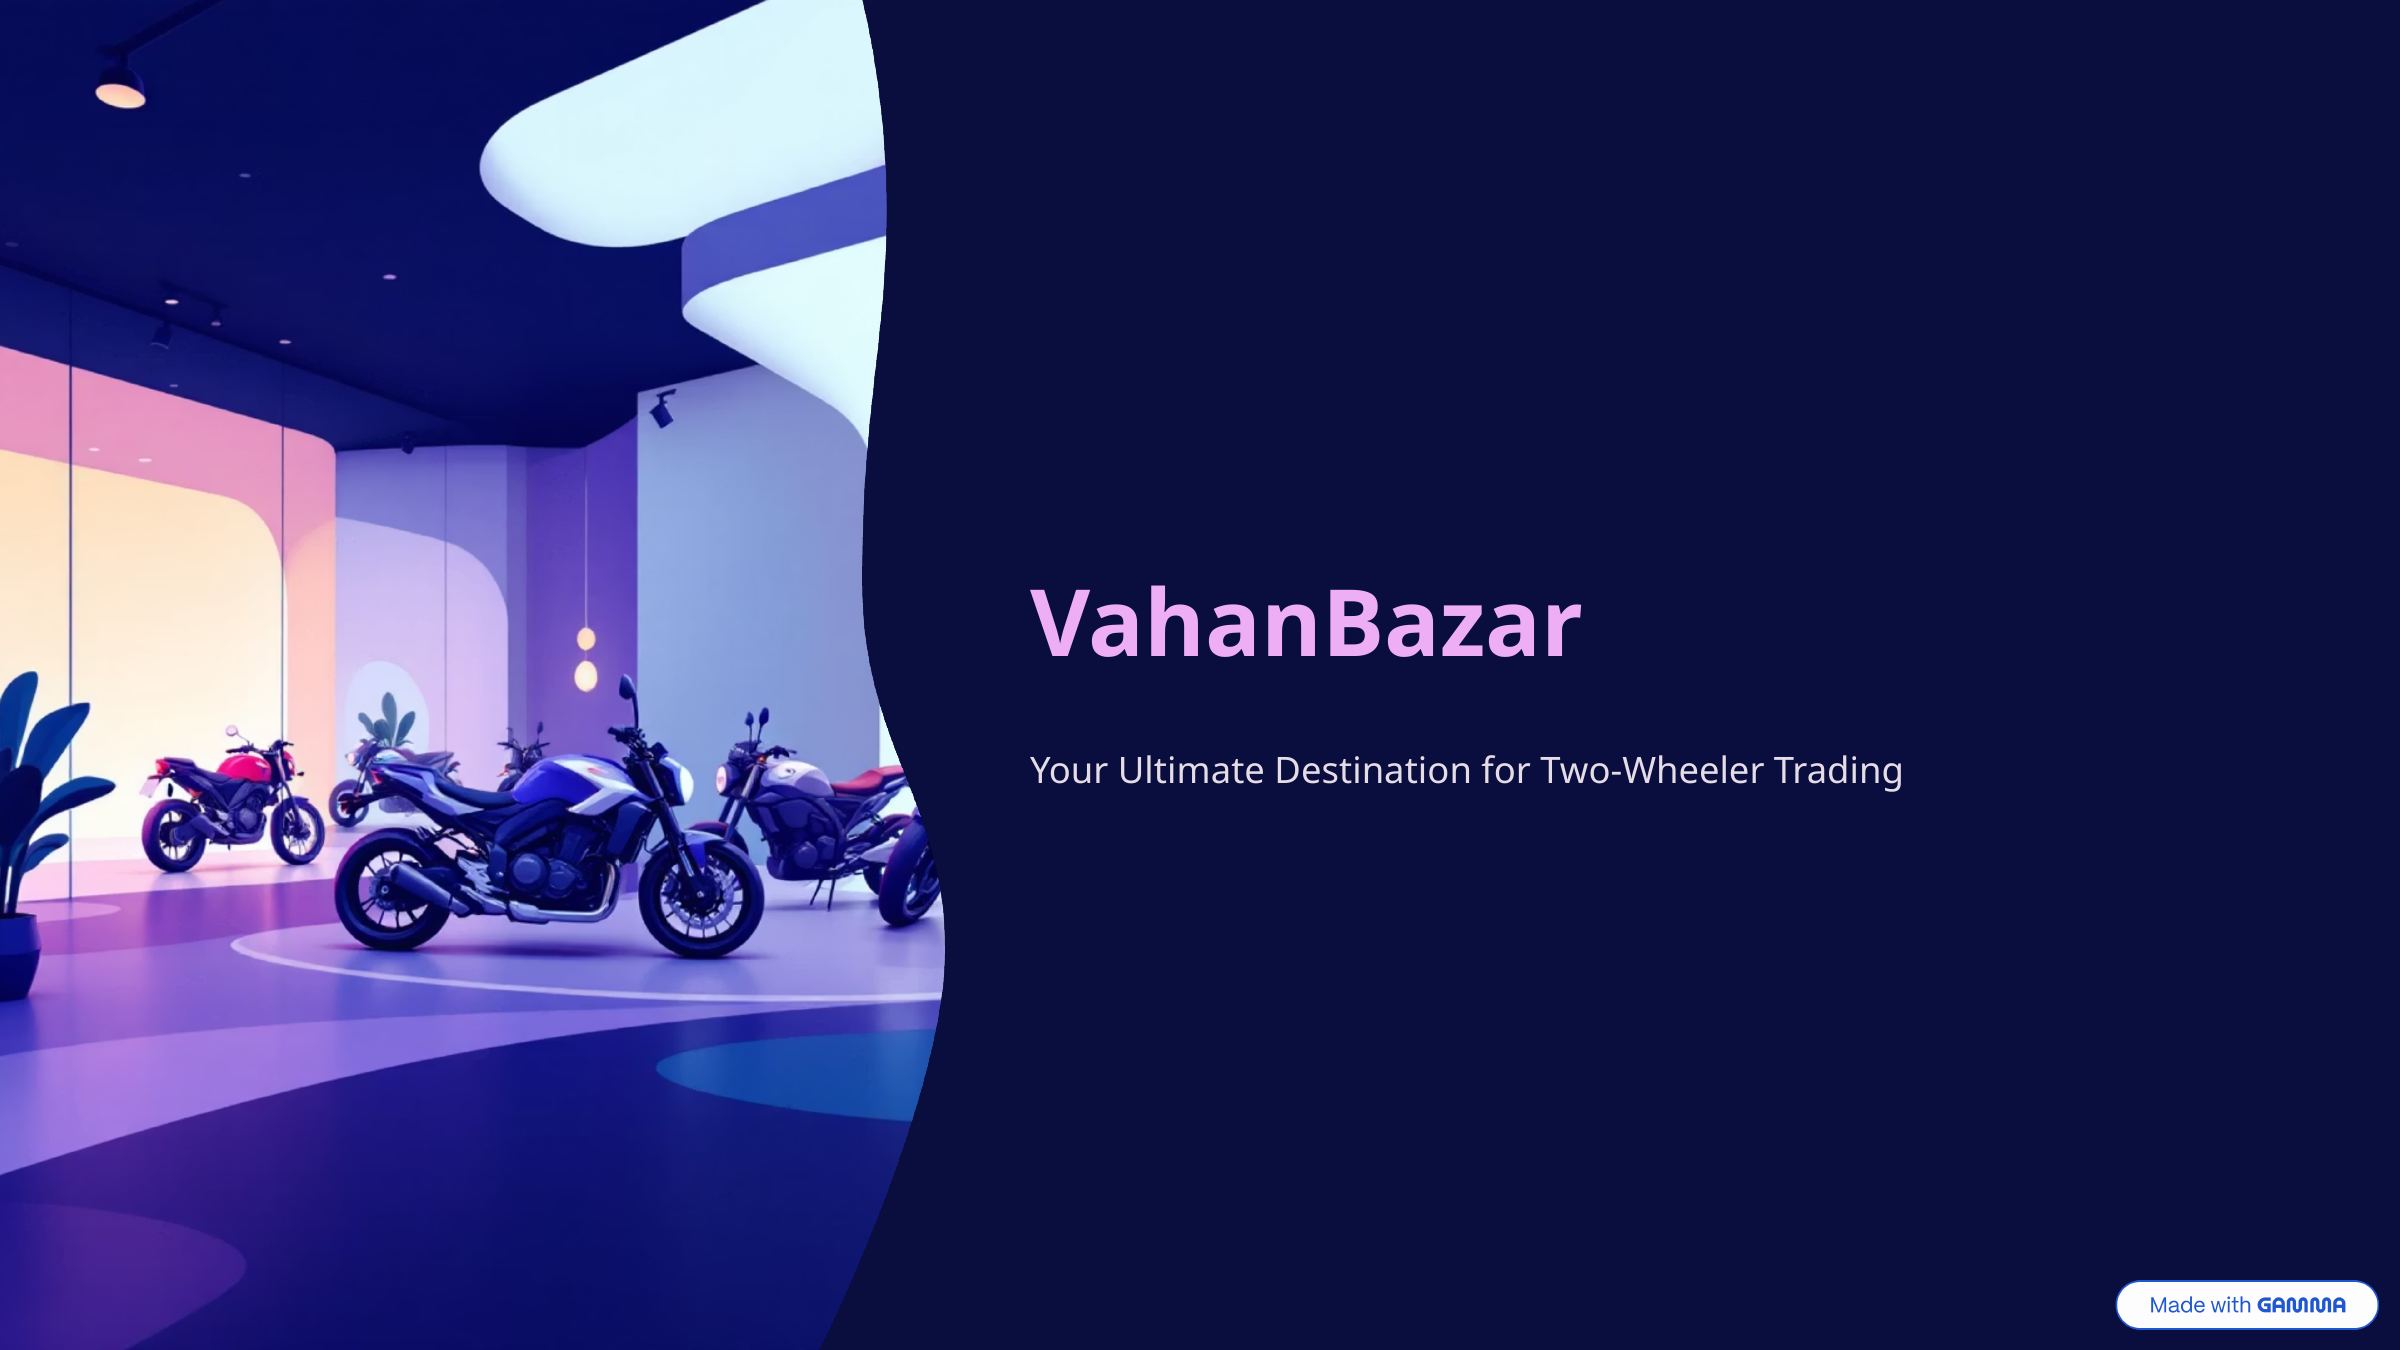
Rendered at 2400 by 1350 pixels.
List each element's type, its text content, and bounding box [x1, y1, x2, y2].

text_box Your Ultimate Destination for Two-Wheeler Trading [1030, 731, 2270, 791]
picture [2106, 1271, 2389, 1339]
picture [0, 0, 945, 1350]
text_box VahanBazar [1030, 559, 1961, 676]
